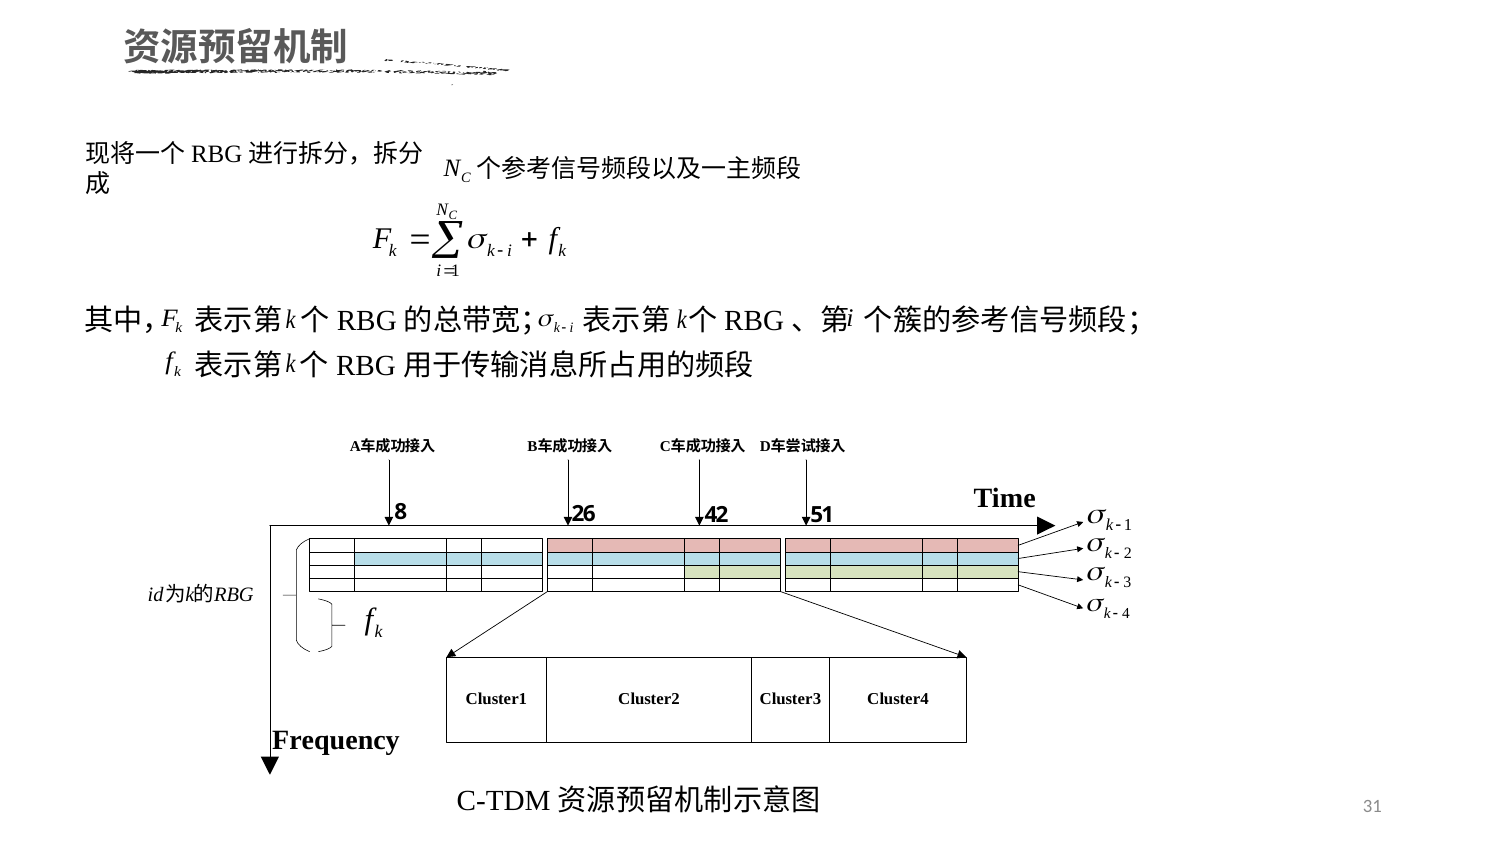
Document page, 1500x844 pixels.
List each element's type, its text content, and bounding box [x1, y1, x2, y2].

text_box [282, 348, 301, 380]
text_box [438, 151, 477, 190]
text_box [535, 301, 579, 339]
text_box 资源预留机制 [111, 17, 522, 74]
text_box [156, 344, 188, 383]
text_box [143, 431, 1137, 796]
text_box 个参考信号频段以及一主频段 [461, 145, 820, 191]
text_box C-TDM资源预留机制示意图 [441, 796, 836, 824]
text_box 个RBG用于传输消息所占用的频段 [285, 339, 769, 389]
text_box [673, 303, 693, 335]
text_box 表示第 [180, 294, 285, 339]
text_box 现将一个RBG进行拆分，拆分成 [70, 130, 453, 205]
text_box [282, 304, 301, 336]
text_box 个RBG、第 [673, 294, 849, 344]
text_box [128, 56, 510, 82]
slide_number 31 [1059, 782, 1397, 827]
text_box 个RBG的总带宽； [285, 294, 565, 339]
text_box 其中， [69, 294, 180, 344]
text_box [843, 305, 859, 333]
text_box 表示第 [180, 339, 285, 389]
text_box 个簇的参考信号频段； [849, 294, 1172, 344]
text_box 表示第 [567, 294, 673, 339]
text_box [367, 195, 577, 284]
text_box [156, 301, 188, 339]
